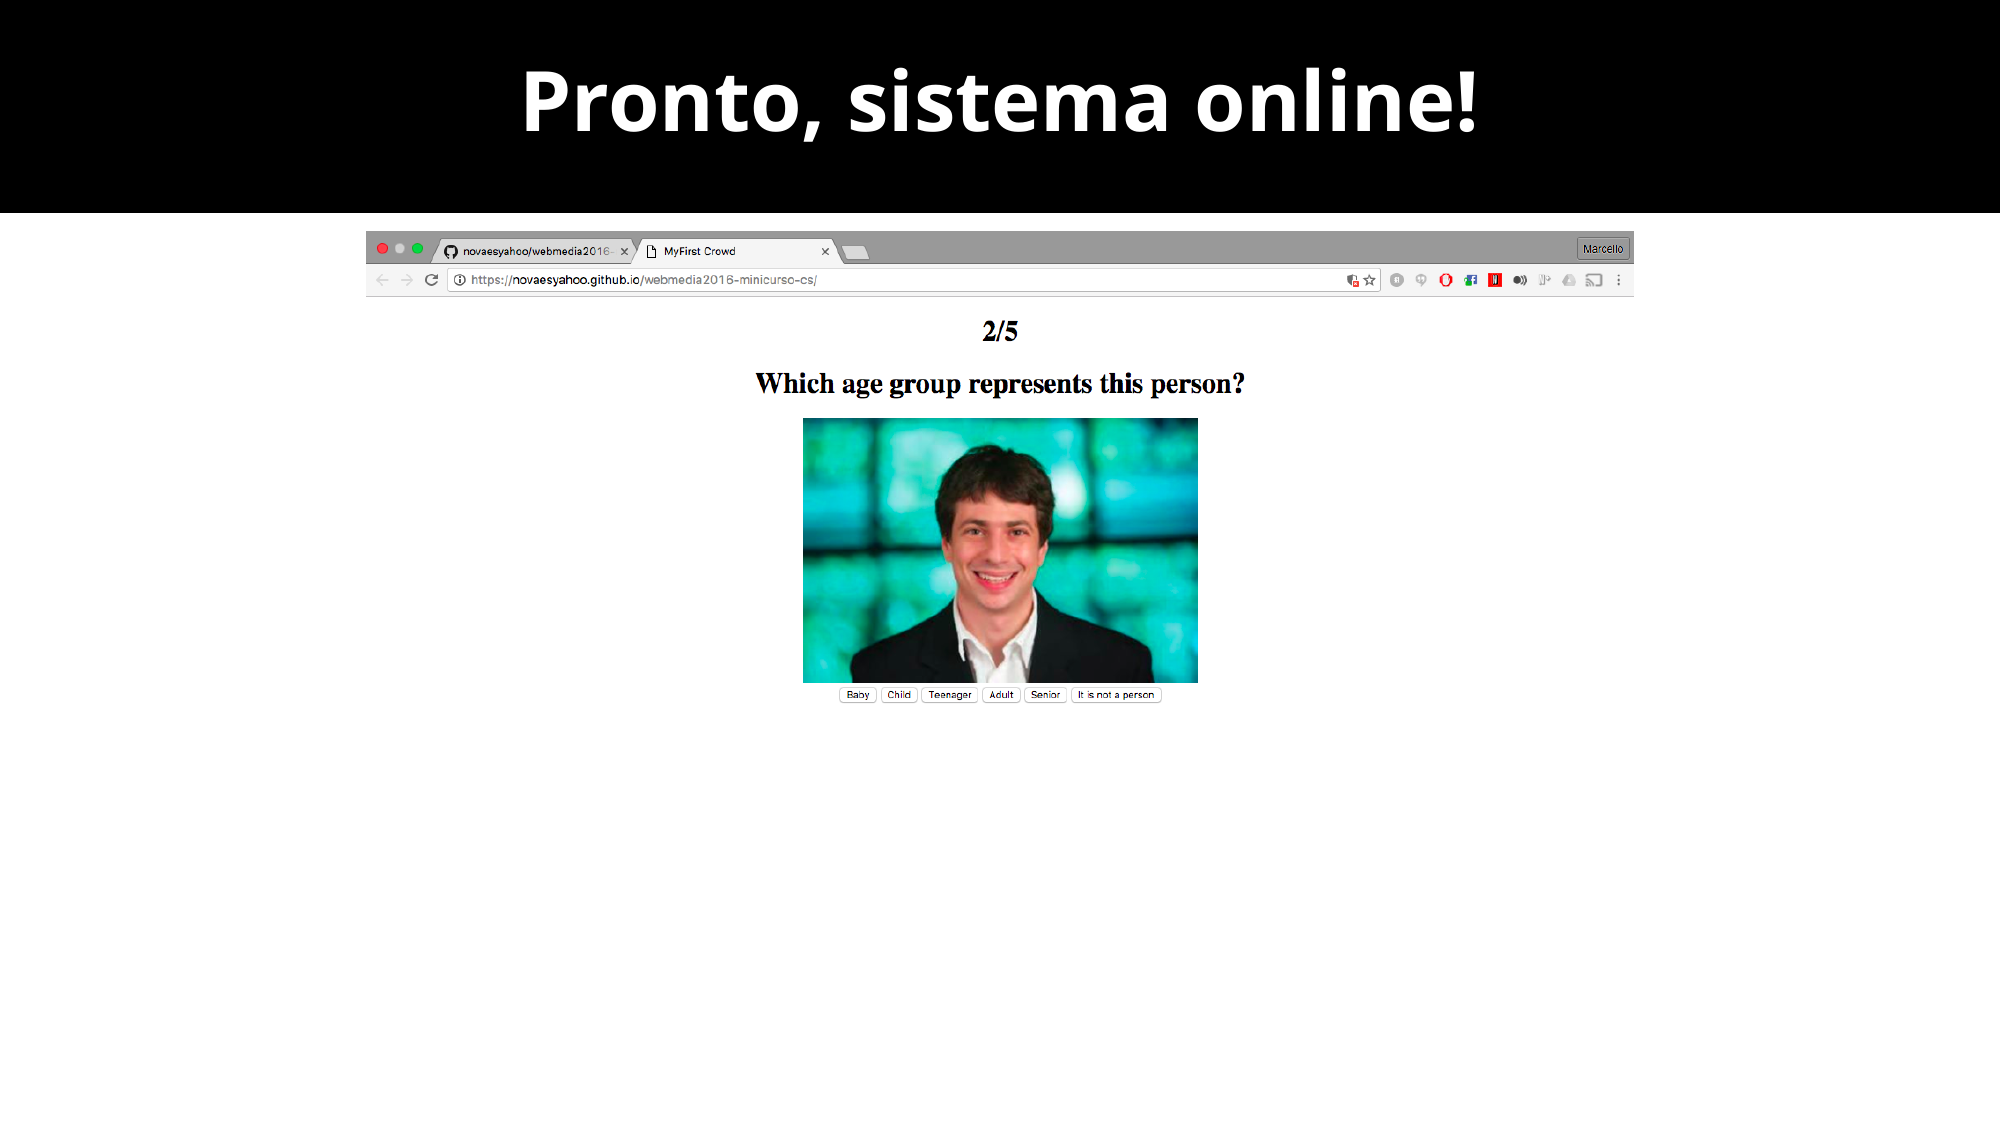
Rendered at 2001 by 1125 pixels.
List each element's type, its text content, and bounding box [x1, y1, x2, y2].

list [366, 231, 1634, 1024]
title Pronto, sistema online! [0, 0, 2000, 213]
